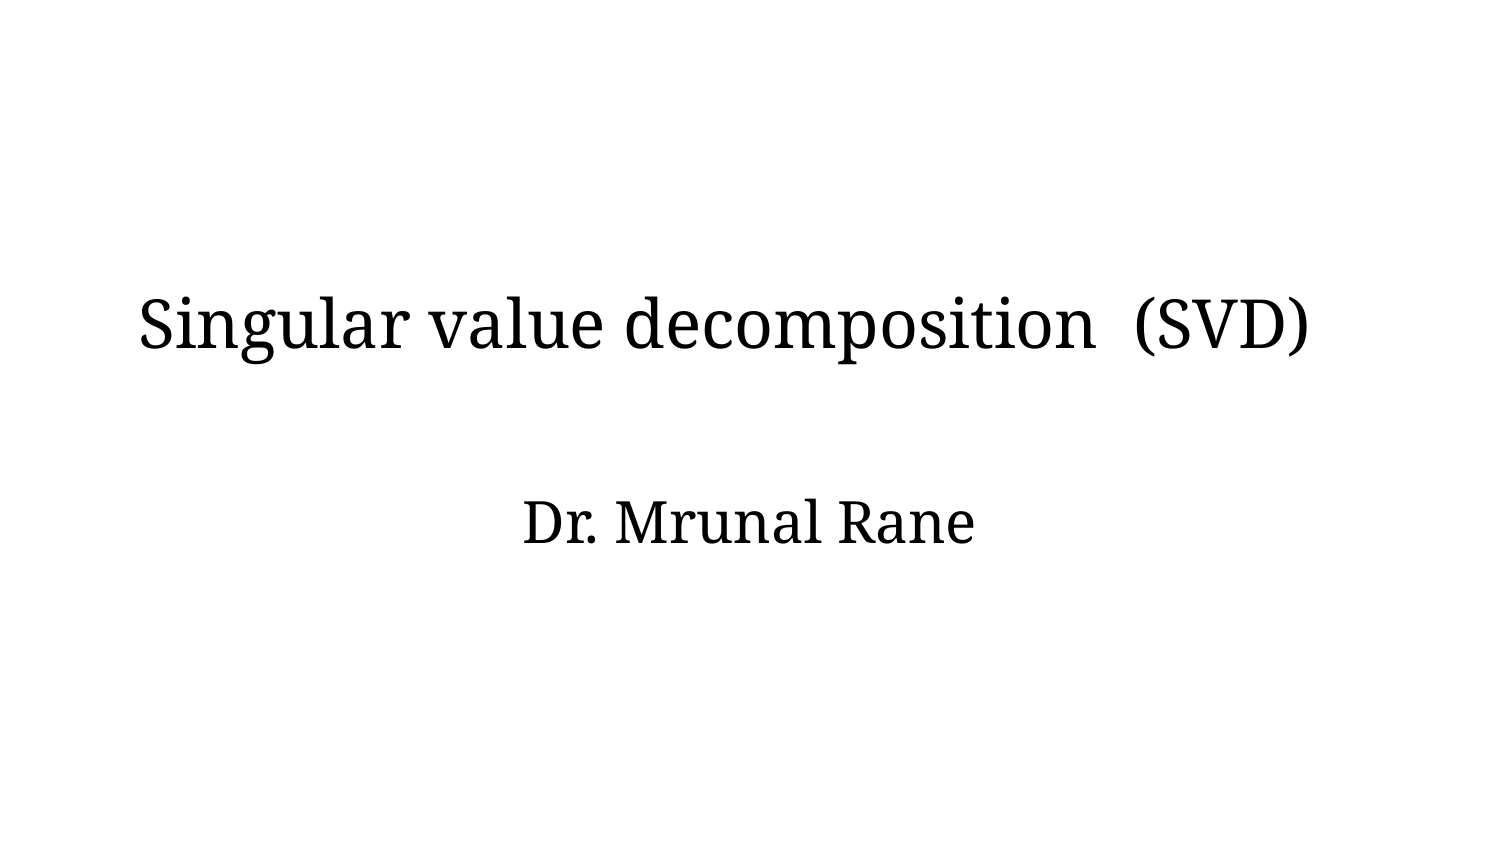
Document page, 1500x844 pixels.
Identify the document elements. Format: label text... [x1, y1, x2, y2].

text_box Dr. Mrunal Rane [224, 478, 1275, 694]
text_box Singular value decomposition (SVD) [87, 271, 1363, 453]
